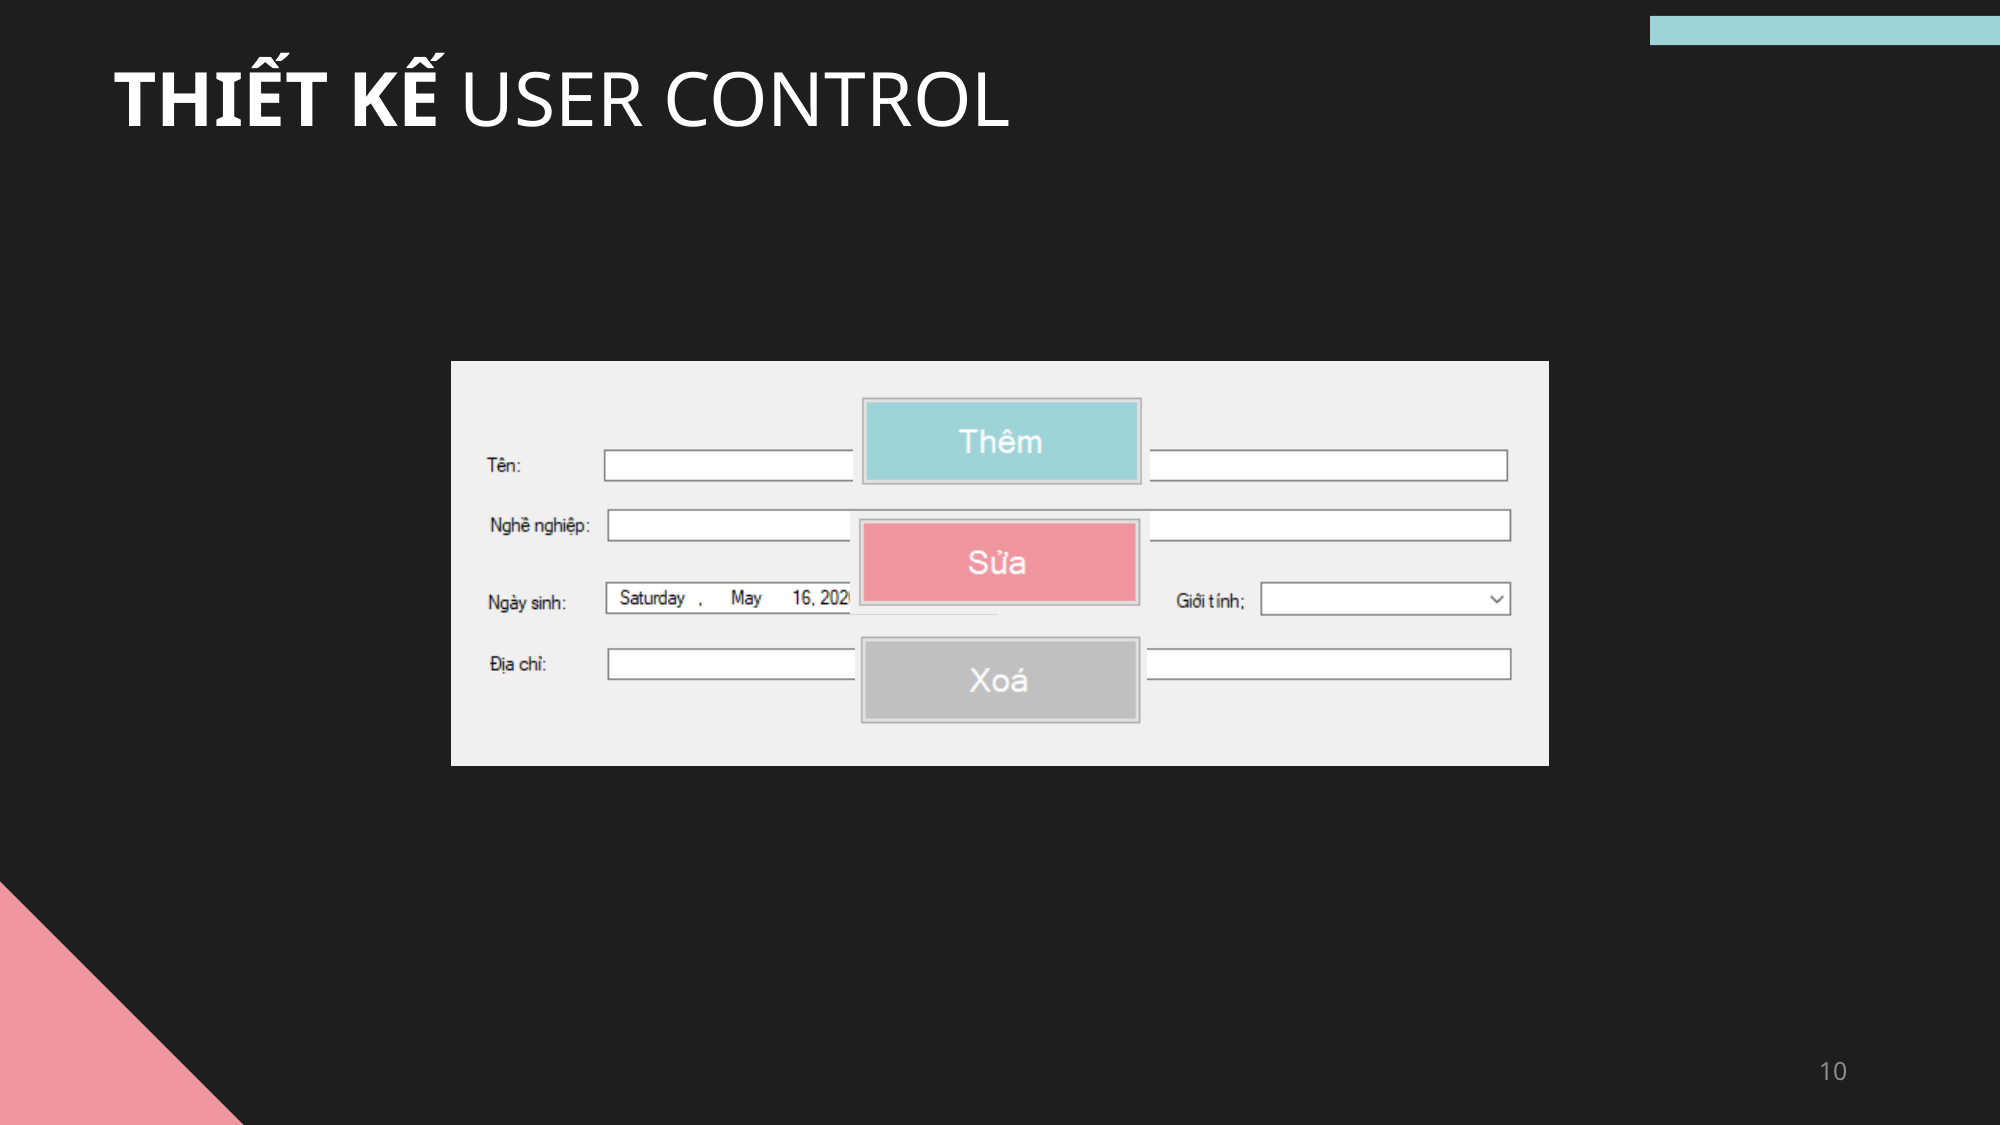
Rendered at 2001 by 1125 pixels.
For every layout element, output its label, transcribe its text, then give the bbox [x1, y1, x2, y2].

text_box THIẾT KẾ USER CONTROL [113, 51, 1887, 142]
slide_number 10 [1412, 1042, 1863, 1103]
picture [451, 361, 1549, 766]
text_box [0, 879, 246, 1125]
text_box [1649, 15, 2000, 46]
